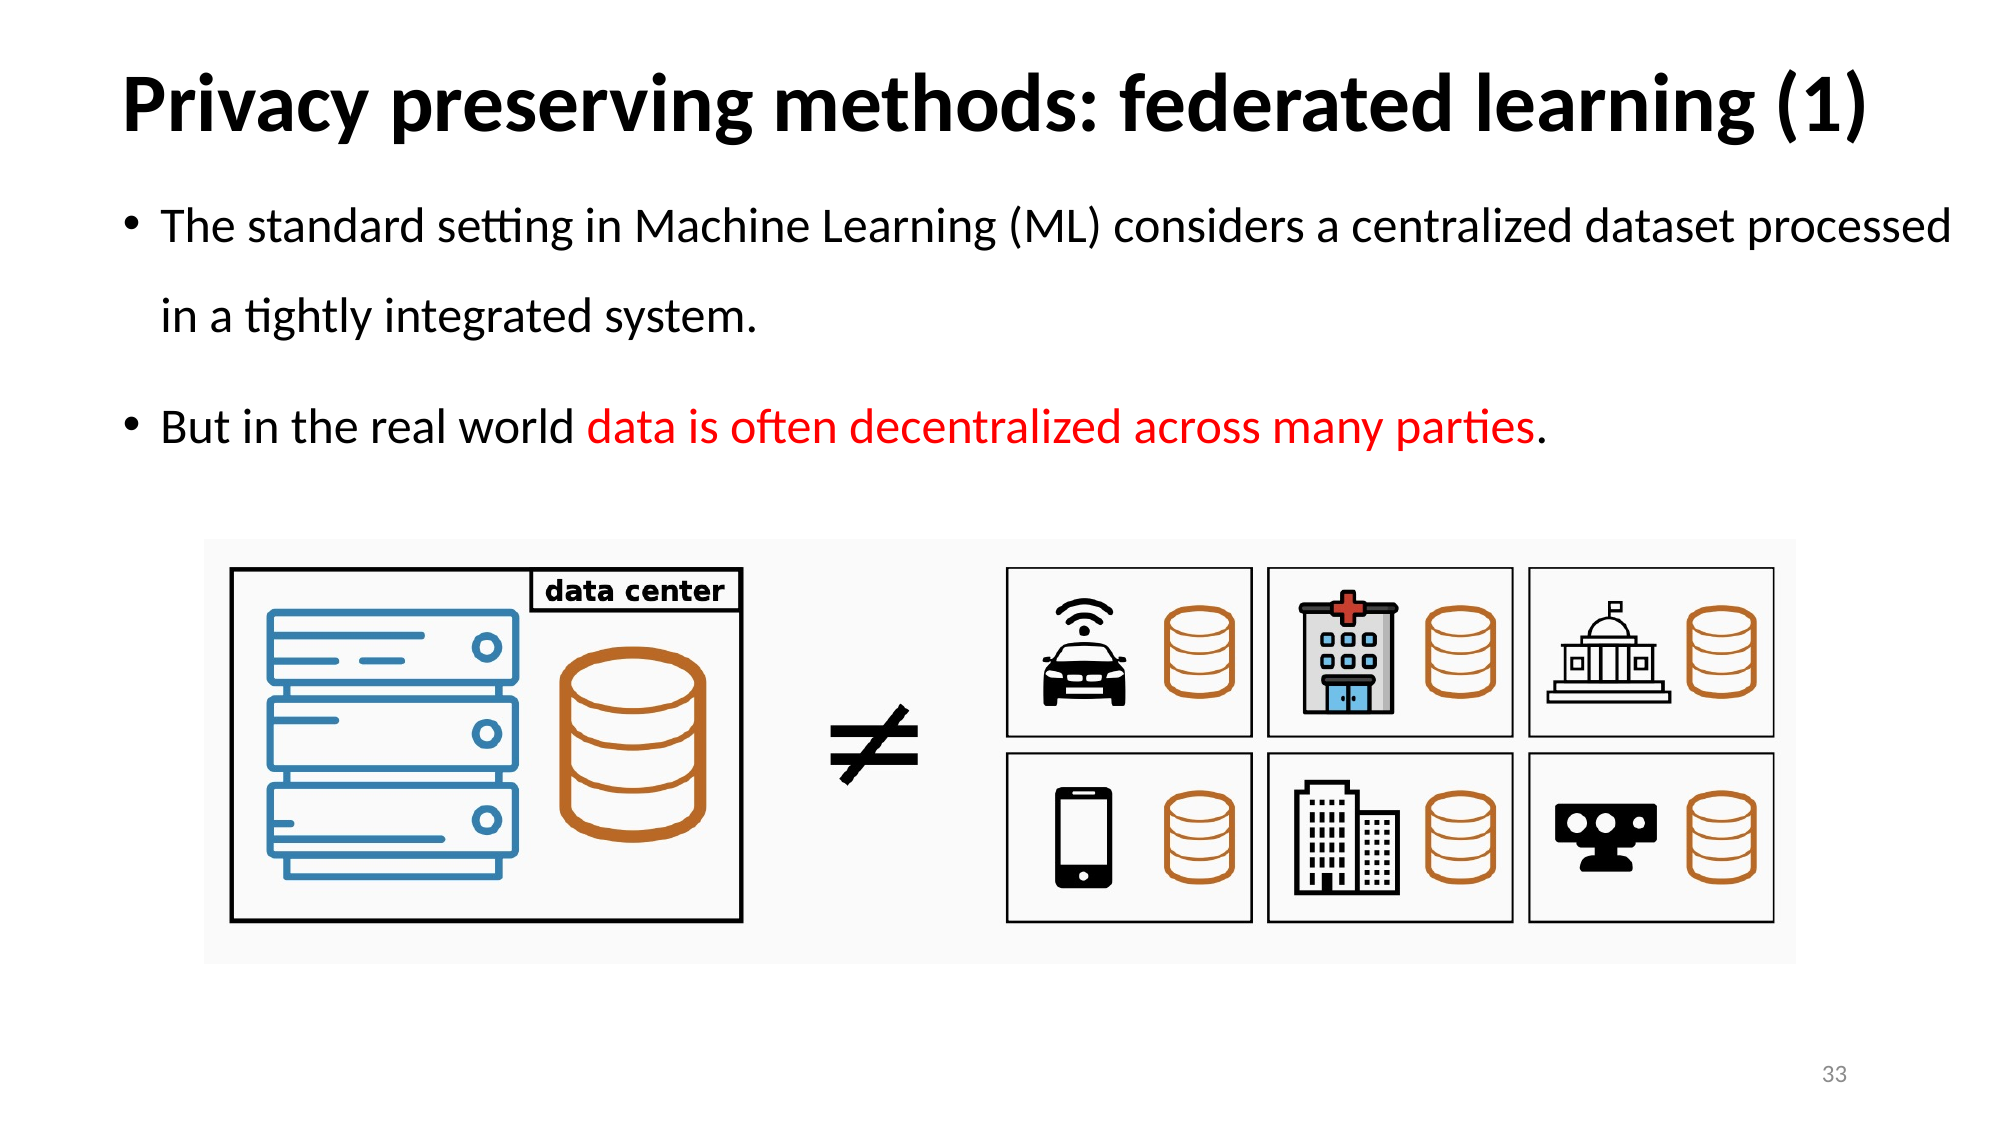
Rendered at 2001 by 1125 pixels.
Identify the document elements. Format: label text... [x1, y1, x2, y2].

title Privacy preserving methods: federated learning (1) [107, 0, 1957, 154]
text_box The standard setting in Machine Learning (ML) considers a centralized dataset processed in a tightly integrated system. But in the real world data is often decentralized across many parties. [107, 154, 1974, 924]
slide_number 33 [1412, 1042, 1863, 1103]
picture [204, 539, 1796, 964]
